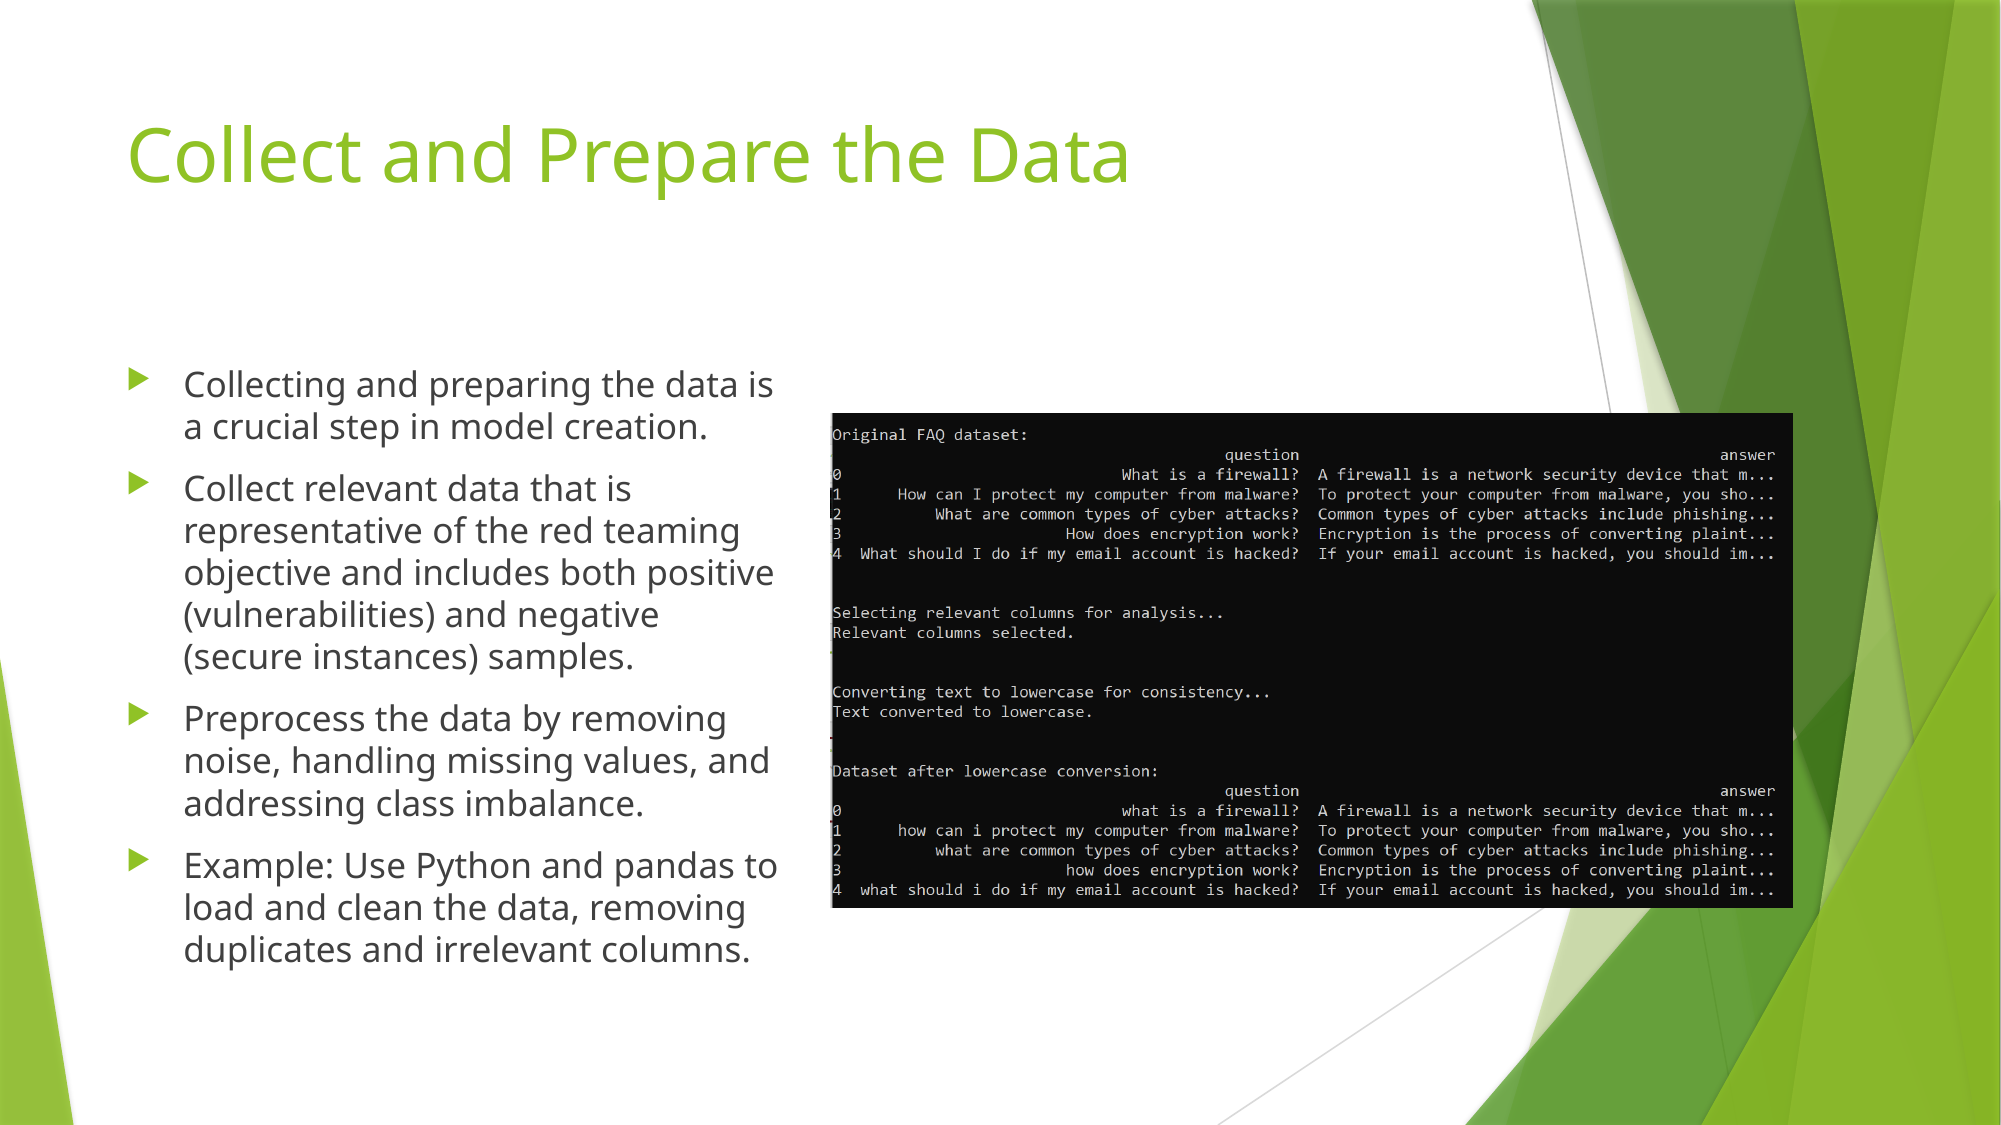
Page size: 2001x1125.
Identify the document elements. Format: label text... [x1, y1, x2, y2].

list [829, 412, 1794, 909]
list Collecting and preparing the data is a crucial step in model creation. Collect relevant data that is representative of the red teaming objective and includes both positive (vulnerabilities) and negative (secure instances) samples. Preprocess the data by removing noise, handling missing values, and addressing class imbalance. Example: Use Python and pandas to load and clean the data, removing duplicates and irrelevant columns. [111, 354, 798, 992]
title Collect and Prepare the Data [111, 99, 1522, 317]
